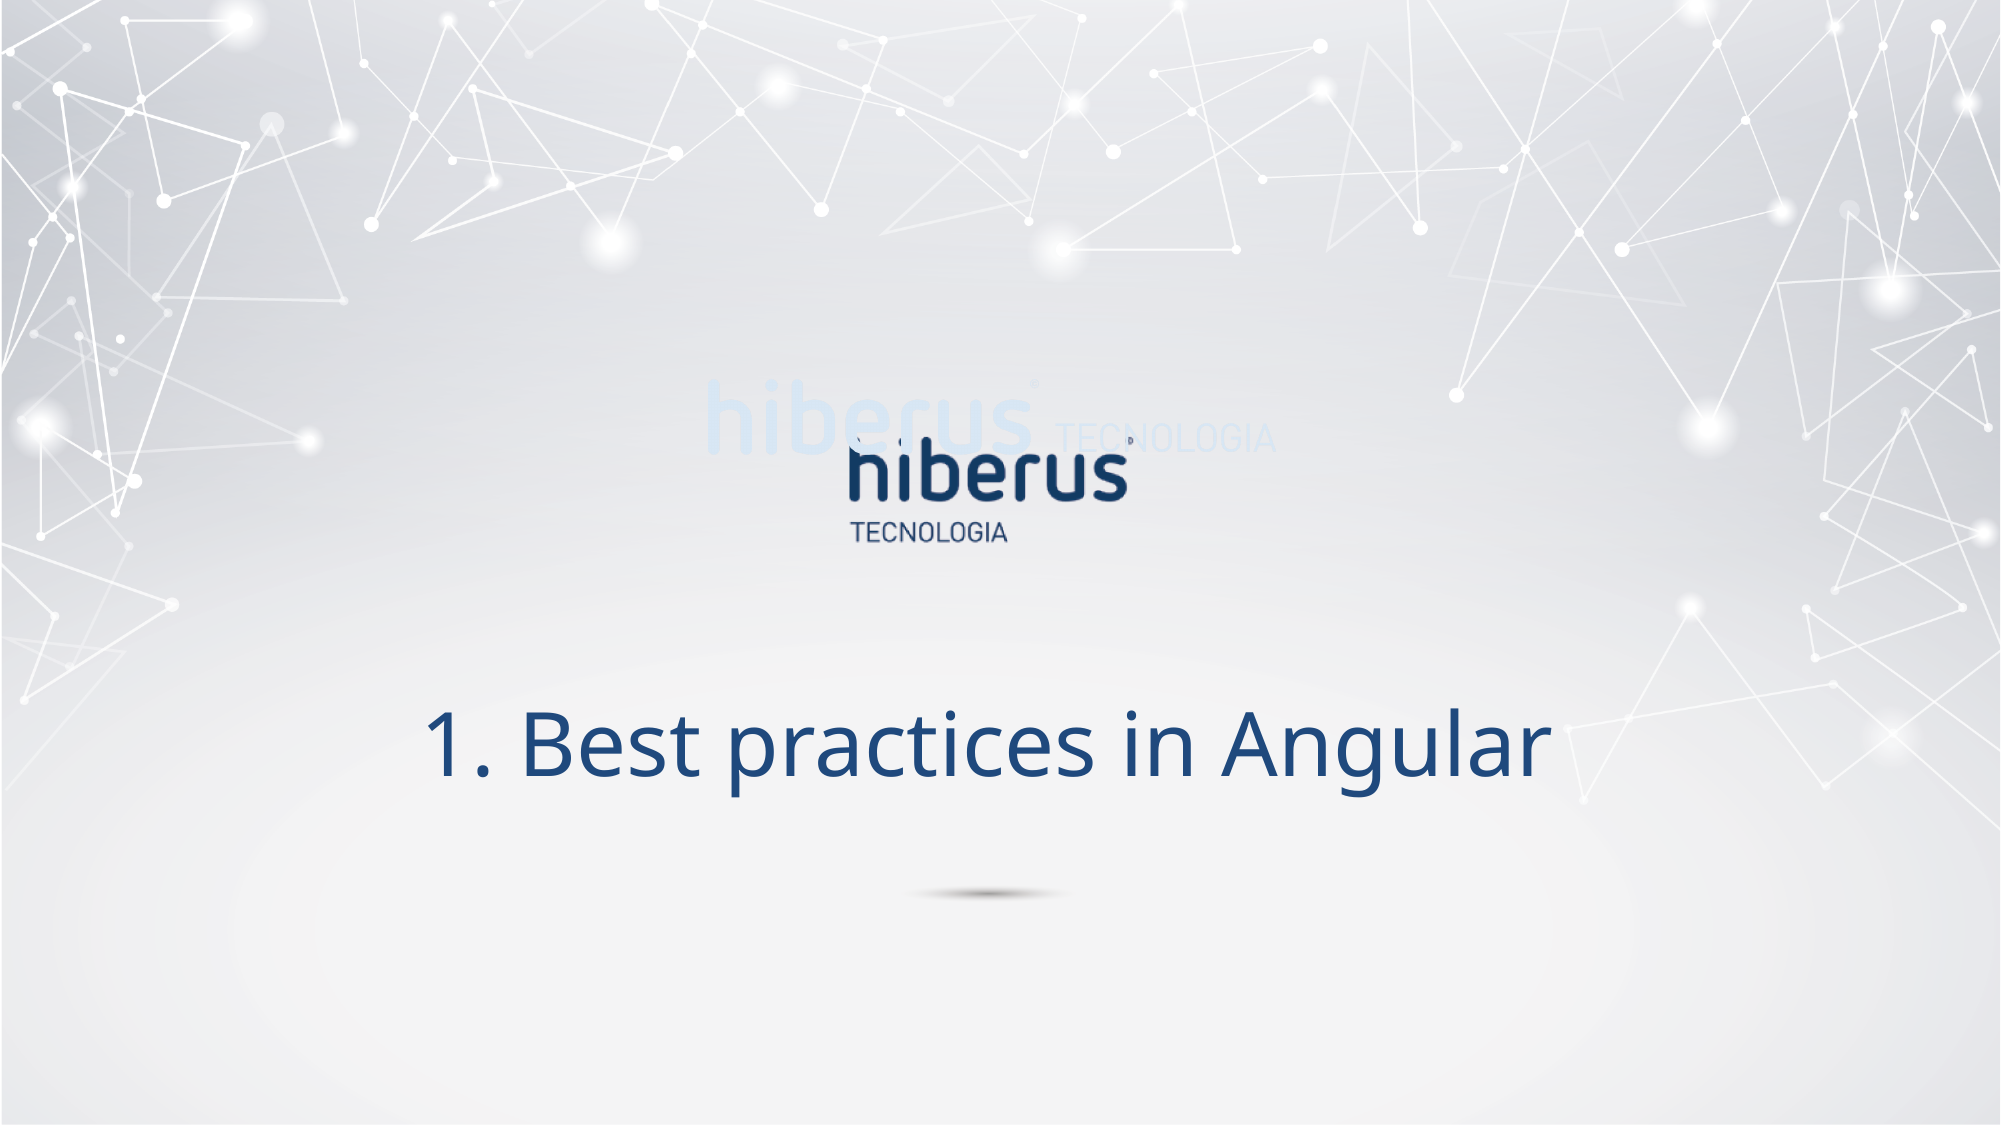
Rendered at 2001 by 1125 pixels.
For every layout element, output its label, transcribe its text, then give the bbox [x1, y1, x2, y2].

title 1. Best practices in Angular [203, 670, 1772, 812]
picture [0, 0, 2001, 1125]
